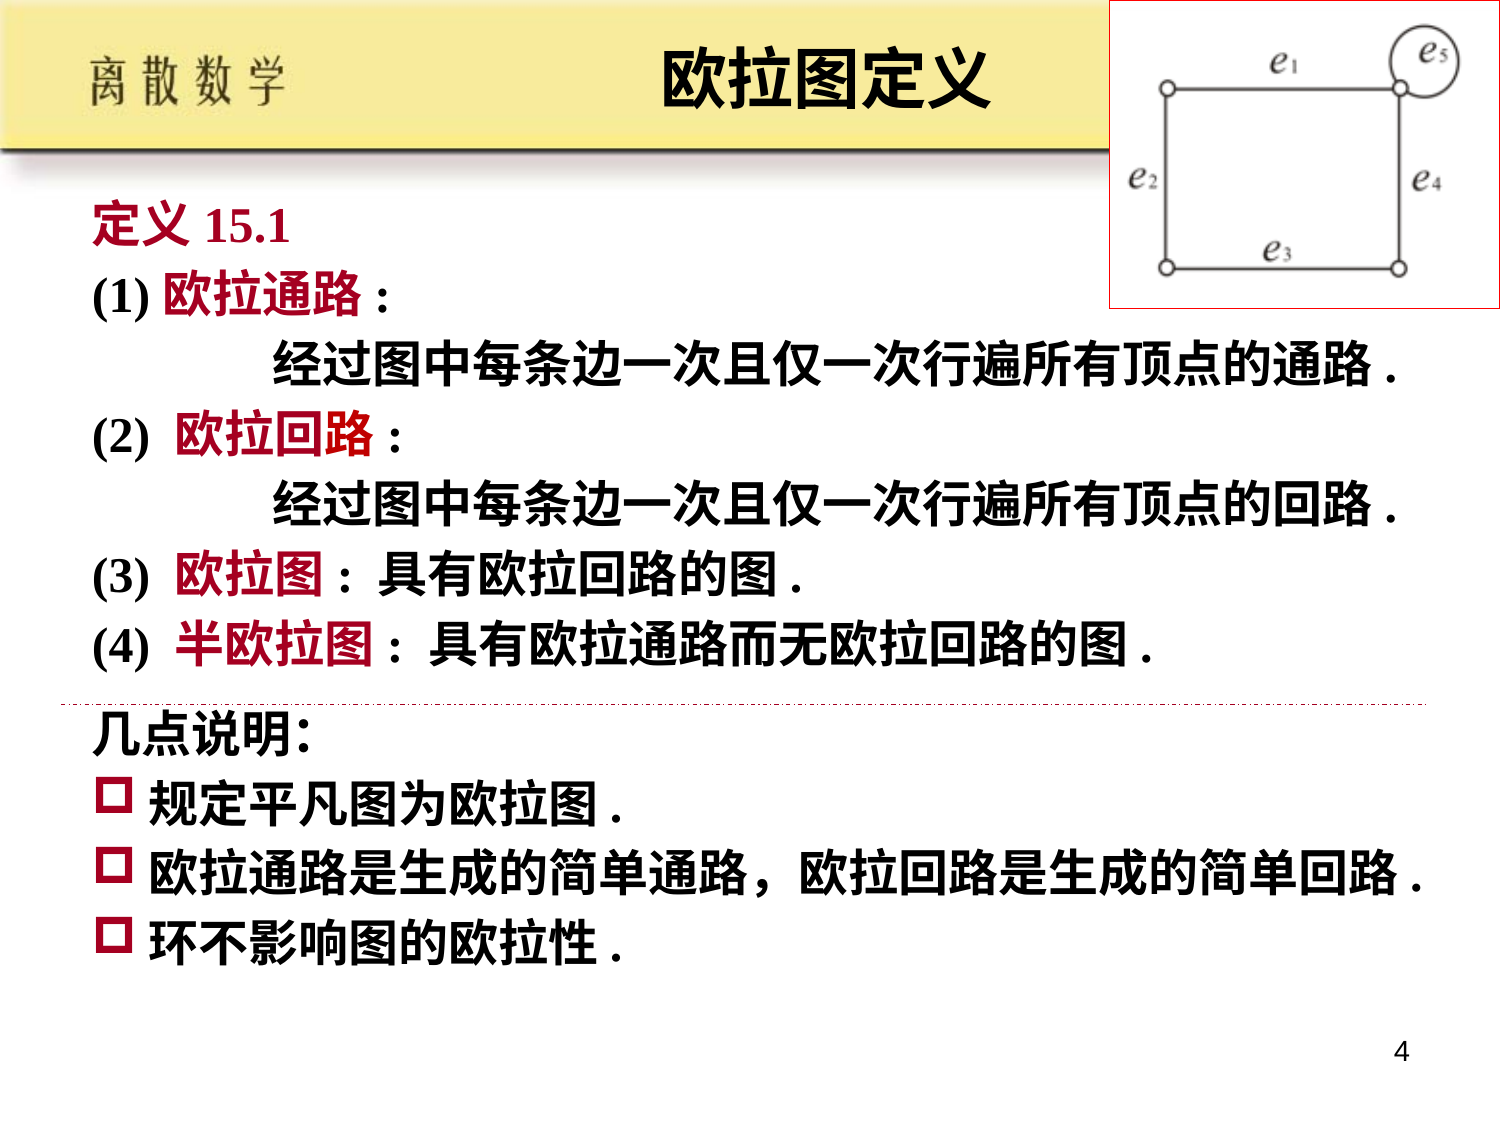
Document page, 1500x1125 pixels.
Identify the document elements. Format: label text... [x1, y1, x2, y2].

picture [0, 0, 1500, 1125]
slide_number 4 [1074, 1035, 1425, 1103]
list 定义15.1 (1)欧拉通路: 经过图中每条边一次且仅一次行遍所有顶点的通路. (2) 欧拉回路: 经过图中每条边一次且仅一次行遍所有顶点的回路. (3) 欧拉图: 具有欧拉回路的图. (4) 半欧拉图: 具有欧拉通路而无欧拉回路的图. 几点说明： 规定平凡图为欧拉图. 欧拉通路是生成的简单通路，欧拉回路是生成的简单回路. 环不影响图的欧拉性. [76, 184, 1441, 1035]
title 欧拉图定义 [324, 42, 1109, 112]
